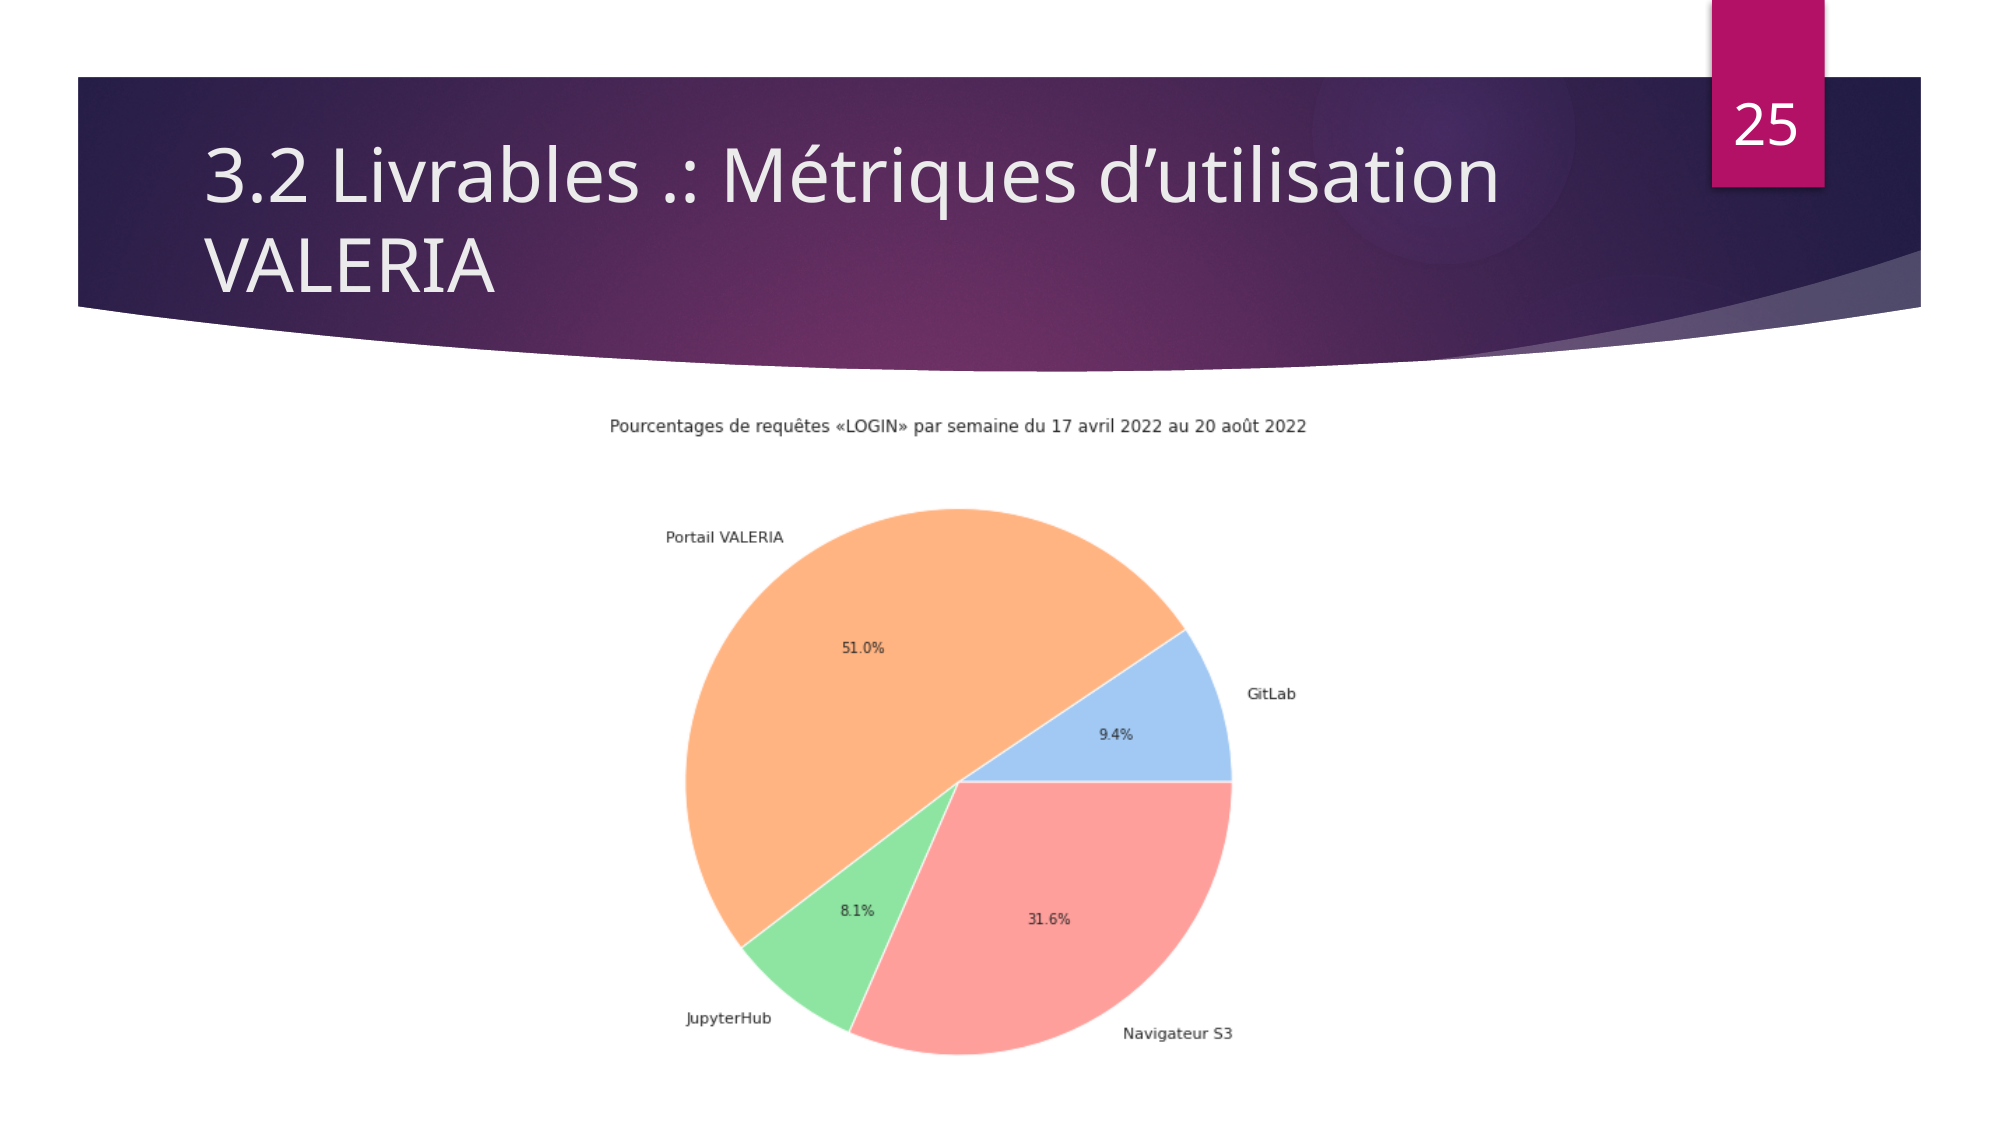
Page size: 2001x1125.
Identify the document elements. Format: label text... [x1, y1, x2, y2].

title 3.2 Livrables .: Métriques d’utilisation VALERIA [189, 159, 1627, 276]
picture [589, 389, 1614, 1109]
slide_number 25 [1698, 48, 1836, 175]
